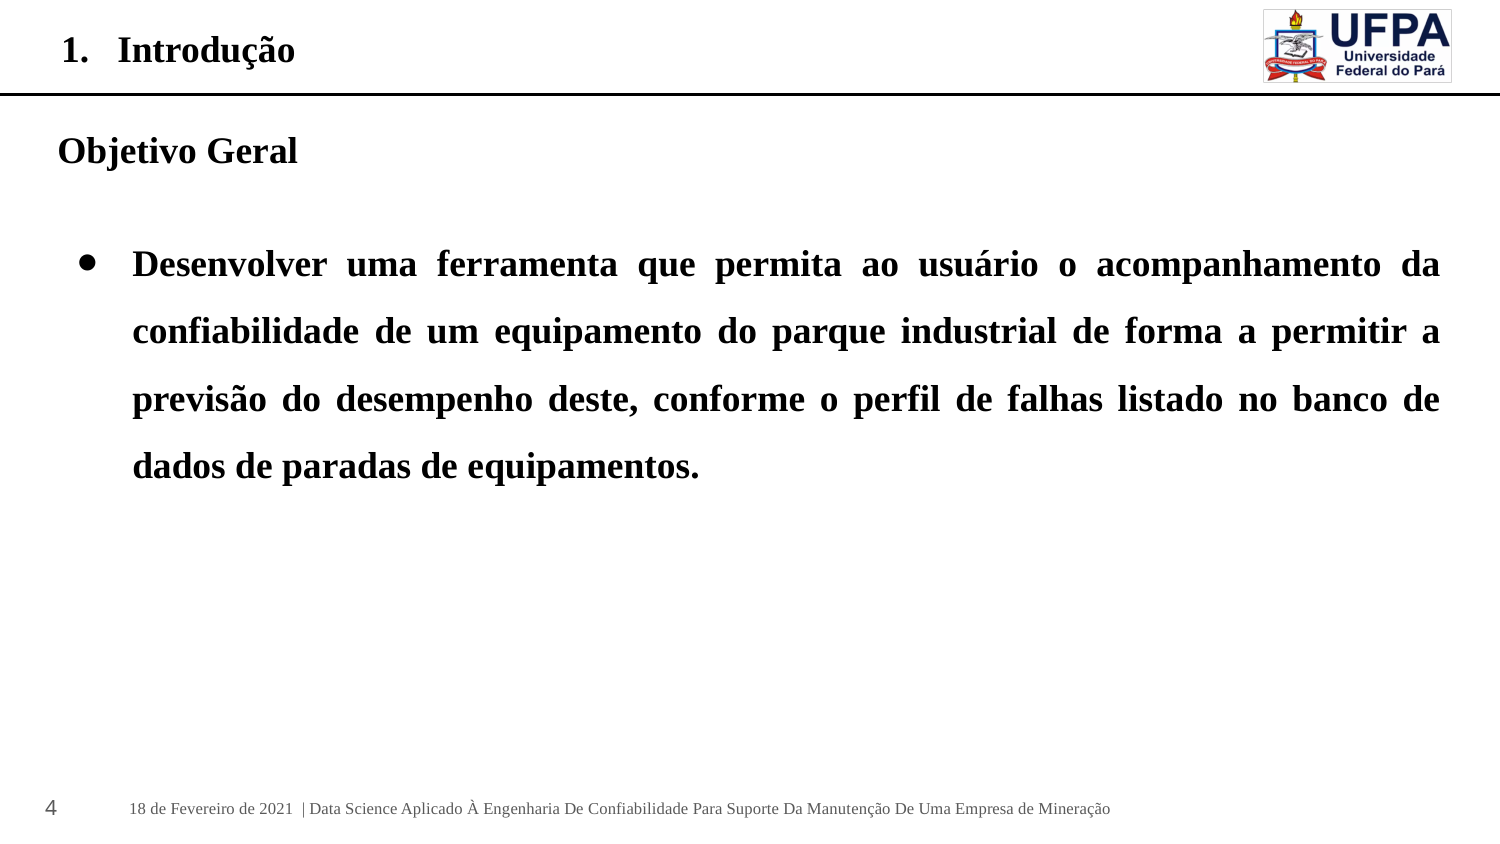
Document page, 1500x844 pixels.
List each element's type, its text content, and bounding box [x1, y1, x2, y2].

picture [1261, 2, 1454, 88]
text_box Objetivo Geral Desenvolver uma ferramenta que permita ao usuário o acompanhamento da confiabilidade de um equipamento do parque industrial de forma a permitir a previsão do desempenho deste, conforme o perfil de falhas listado no banco de dados de paradas de equipamentos. [42, 111, 1457, 569]
title Introdução [42, 10, 1300, 95]
